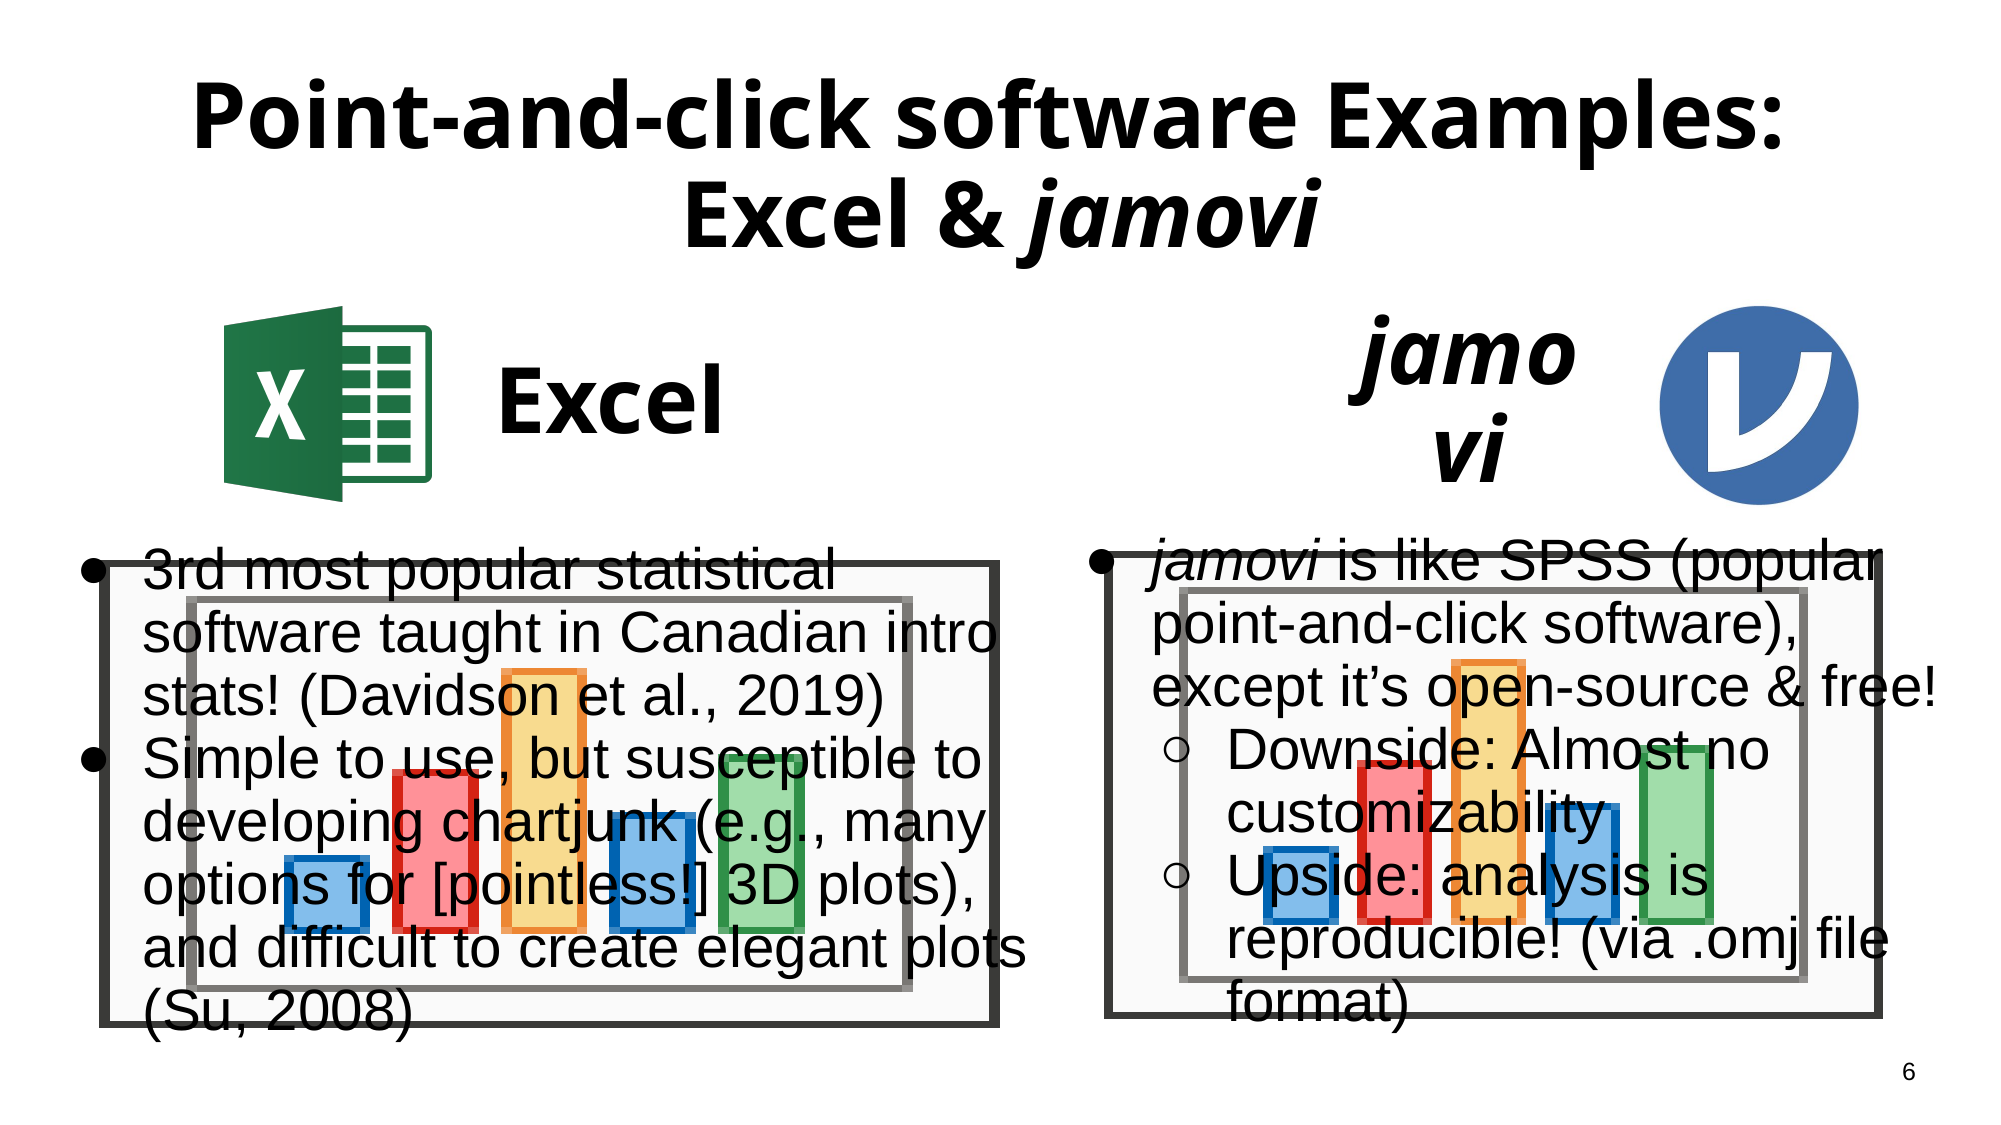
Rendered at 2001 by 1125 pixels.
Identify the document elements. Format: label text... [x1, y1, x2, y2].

title jamovi [1323, 361, 1614, 447]
slide_number ‹#› [1871, 1040, 1947, 1101]
text_box jamovi is like SPSS (popular point-and-click software), except it’s open-source & free! Downside: Almost no customizability Upside: analysis is reproducible! (via .omj file format) [1076, 530, 1912, 1041]
title Point-and-click software Examples: Excel & jamovi [137, 59, 1863, 278]
title Excel [465, 361, 756, 447]
picture [224, 306, 432, 502]
text_box 3rd most popular statistical software taught in Canadian intro stats! (Davidson et al., 2019) Simple to use, but susceptible to developing chartjunk (e.g., many options for [pointless!] 3D plots), and difficult to create elegant plots (Su, 2008) [67, 539, 1033, 1050]
picture [1655, 299, 1863, 509]
